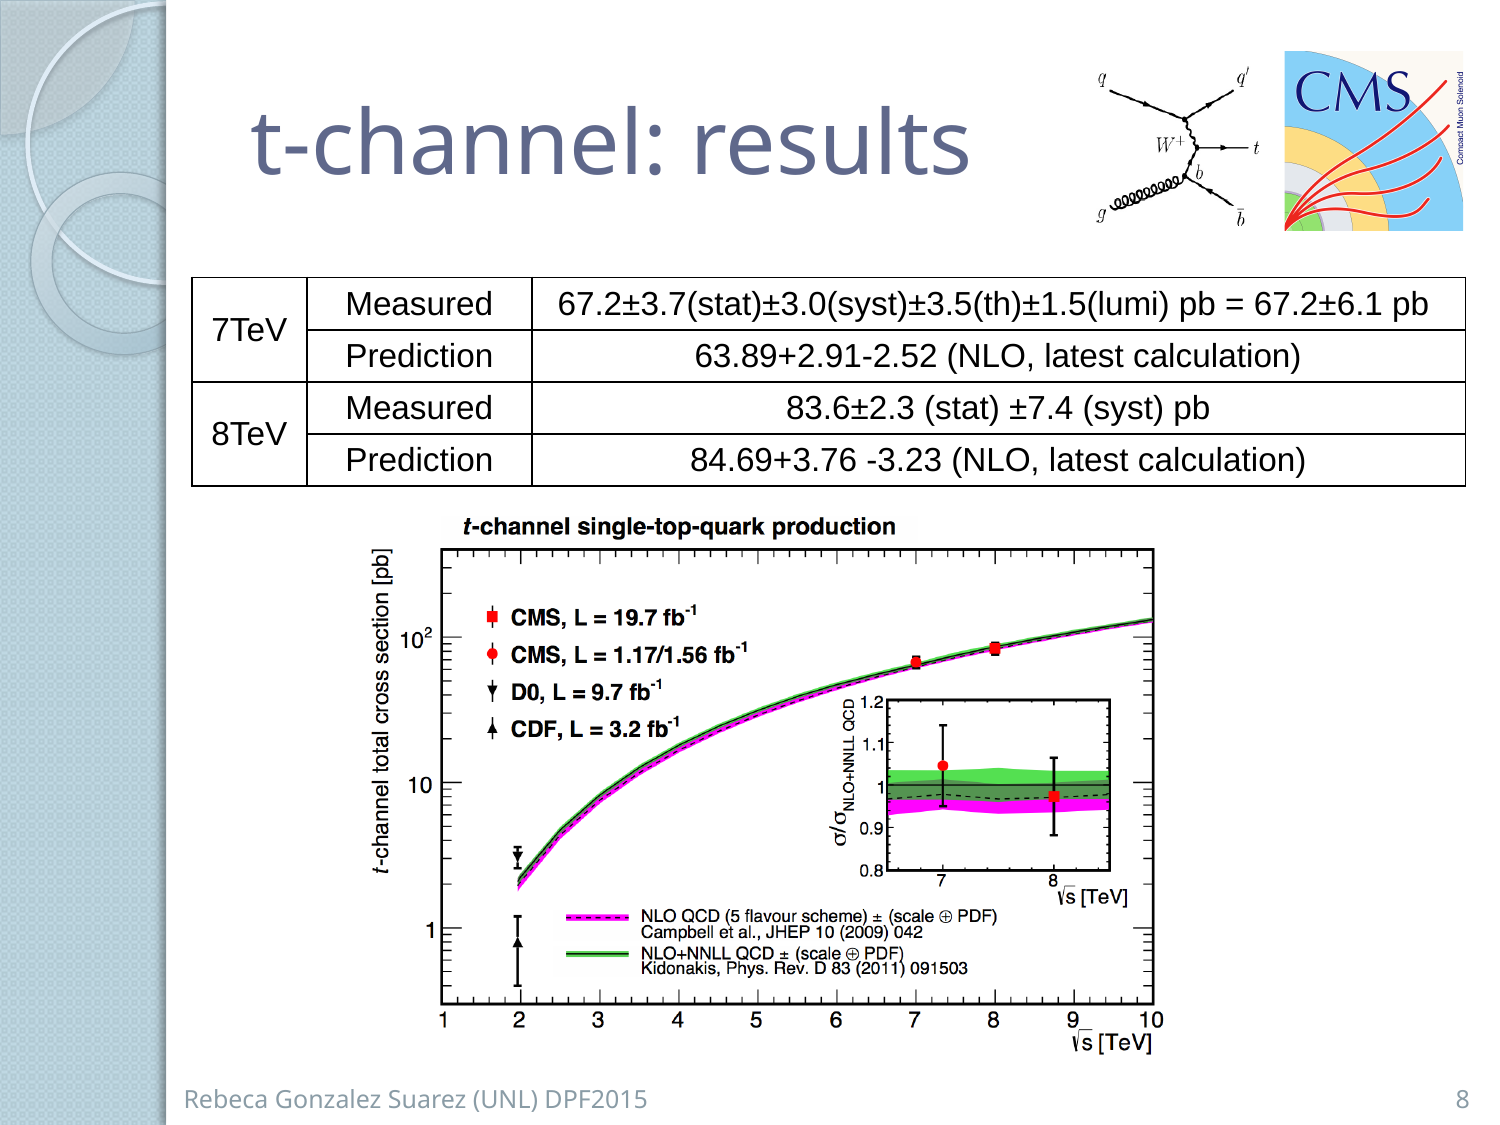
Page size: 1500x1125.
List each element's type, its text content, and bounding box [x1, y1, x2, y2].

title t-channel: results [235, 45, 1466, 233]
table_cell Prediction [308, 331, 531, 381]
table_cell 83.6±2.3 (stat) ±7.4 (syst) pb [533, 383, 1465, 433]
table_header Measured [308, 278, 531, 329]
table_cell Measured [308, 383, 531, 433]
footer Rebeca Gonzalez Suarez (UNL) DPF2015 [168, 1046, 1403, 1125]
picture [365, 516, 1170, 1059]
table_header 7TeV [193, 278, 306, 381]
table_header 67.2±3.7(stat)±3.0(syst)±3.5(th)±1.5(lumi) pb = 67.2±6.1 pb [533, 278, 1465, 329]
table_cell Prediction [308, 435, 531, 485]
slide_number 8 [1425, 1046, 1500, 1125]
table_cell 84.69+3.76 -3.23 (NLO, latest calculation) [533, 435, 1465, 485]
picture [1094, 56, 1266, 226]
table_cell 8TeV [193, 383, 306, 485]
table_cell 63.89+2.91-2.52 (NLO, latest calculation) [533, 331, 1465, 381]
